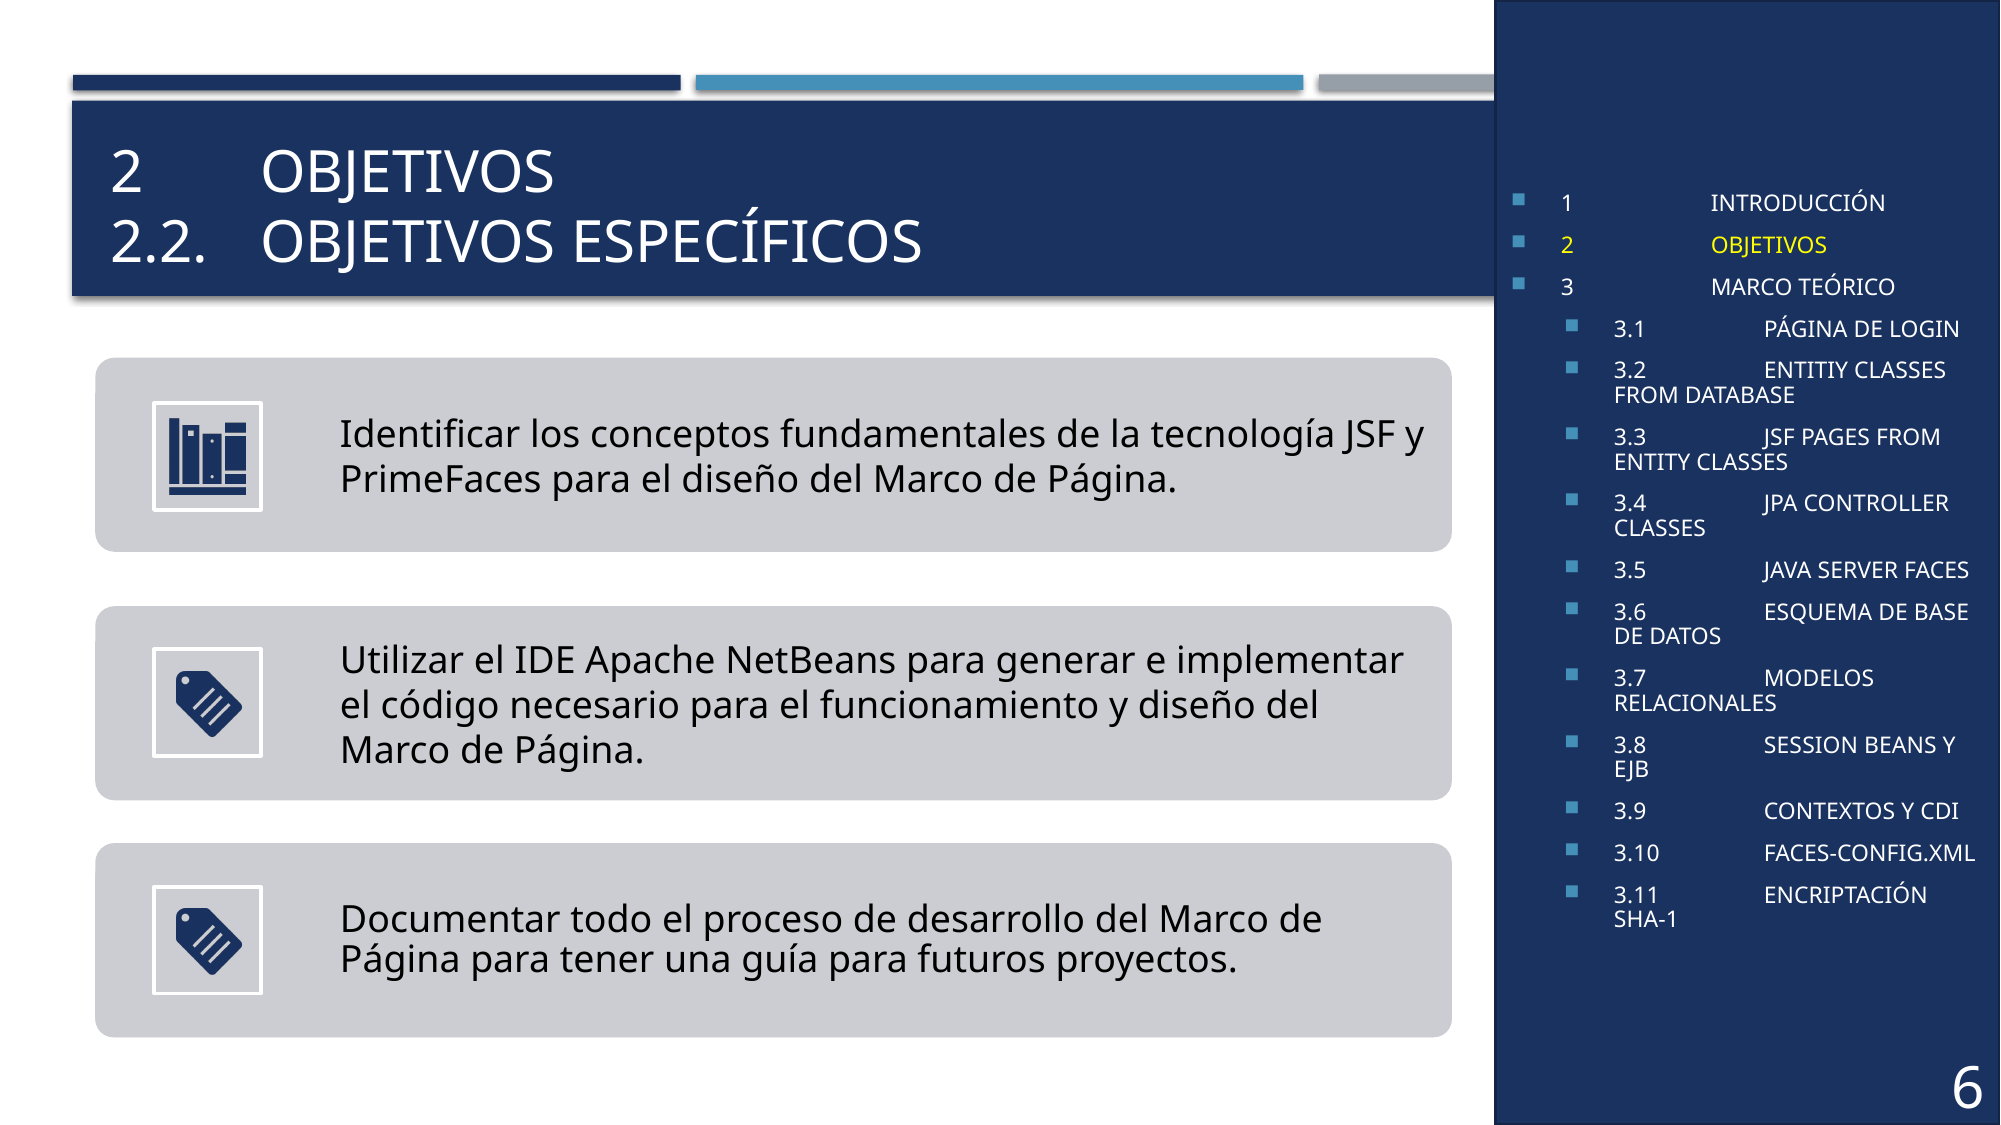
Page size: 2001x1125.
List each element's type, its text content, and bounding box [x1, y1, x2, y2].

text_box 1 INTRODUCCIÓN 2 OBJETIVOS 3 MARCO TEÓRICO 3.1 PÁGINA DE LOGIN 3.2 ENTITIY CLASSES FROM DATABASE 3.3 JSF PAGES FROM ENTITY CLASSES 3.4 JPA CONTROLLER CLASSES 3.5 JAVA SERVER FACES 3.6 ESQUEMA DE BASE DE DATOS 3.7 MODELOS RELACIONALES 3.8 SESSION BEANS Y EJB 3.9 CONTEXTOS Y CDI 3.10 FACES-CONFIG.XML 3.11 ENCRIPTACIÓN SHA-1 [1494, 0, 2000, 1125]
title 2 OBJETIVOS 2.2. OBJETIVOS ESPECÍFICOS [95, 115, 1494, 282]
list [94, 357, 1453, 1038]
slide_number 6 [1827, 1059, 2000, 1120]
